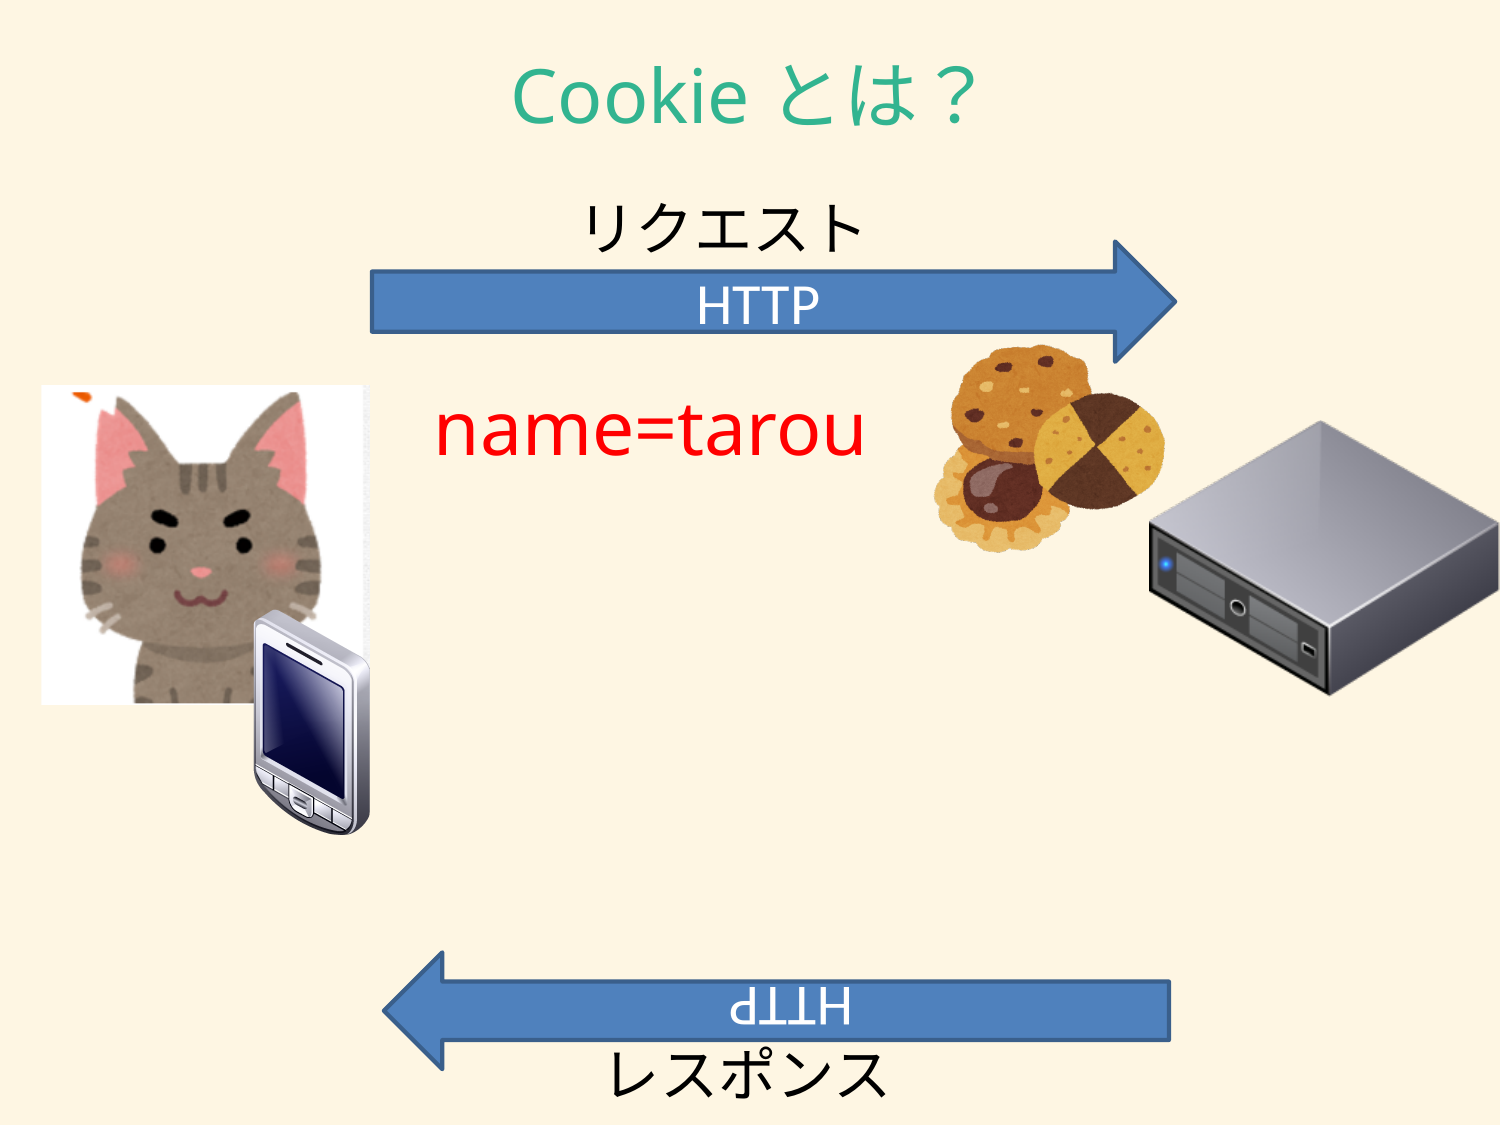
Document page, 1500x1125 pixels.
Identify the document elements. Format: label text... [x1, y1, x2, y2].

picture [40, 385, 371, 835]
text_box name=tarou [419, 373, 921, 479]
text_box HTTP [381, 950, 1172, 1072]
title Cookieとは？ [76, 0, 1427, 188]
text_box リクエスト [562, 184, 884, 270]
text_box レスポンス [587, 1030, 907, 1116]
picture [926, 337, 1500, 697]
text_box HTTP [369, 239, 1178, 336]
